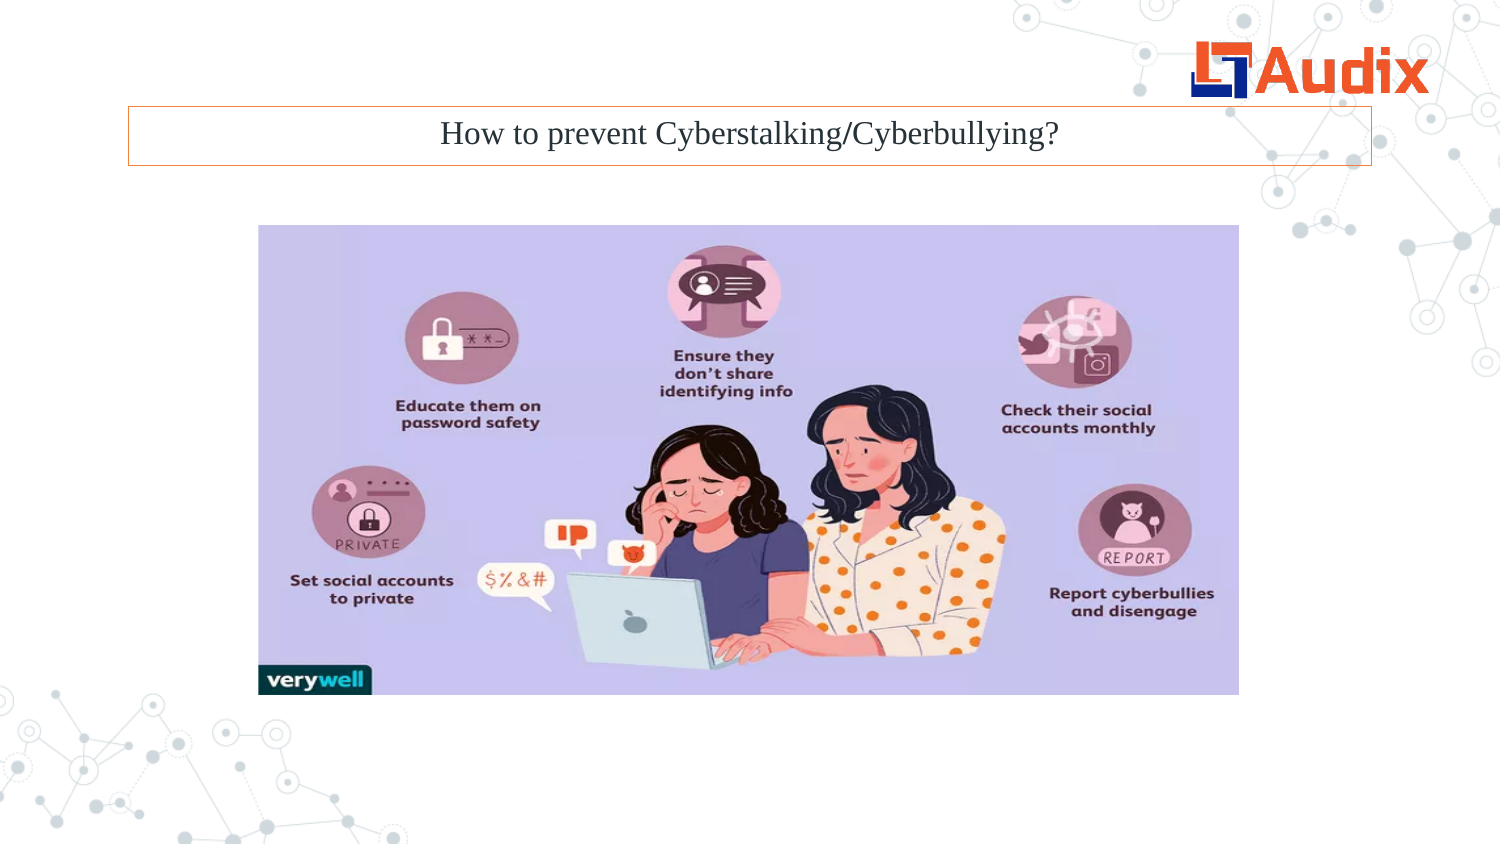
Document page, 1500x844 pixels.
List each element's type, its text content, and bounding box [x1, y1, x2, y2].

title How to prevent Cyberstalking/Cyberbullying? [128, 106, 1372, 166]
picture [0, 0, 1500, 844]
